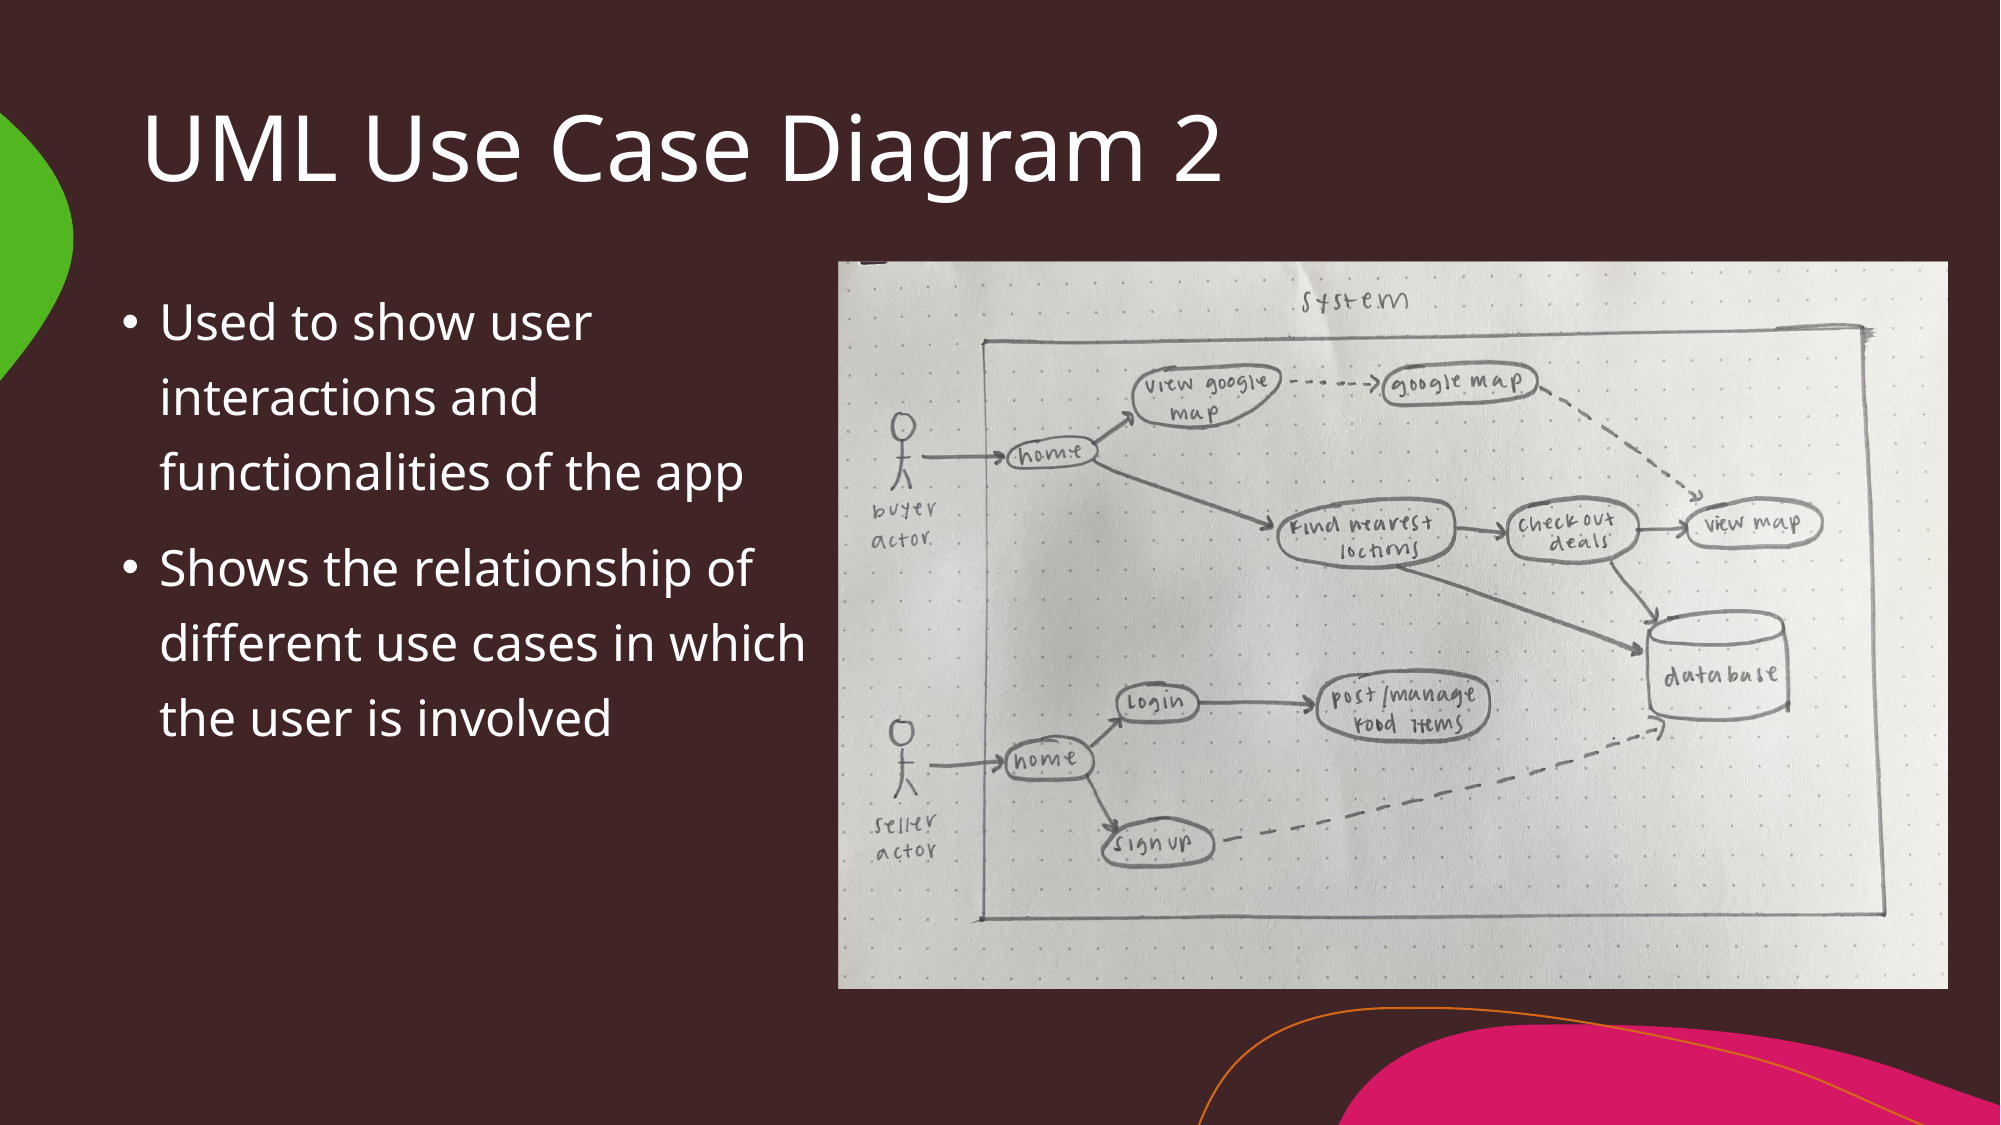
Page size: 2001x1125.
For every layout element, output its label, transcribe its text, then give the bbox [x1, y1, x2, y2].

title UML Use Case Diagram 2 [125, 7, 1875, 296]
picture [840, 70, 1947, 1125]
list Used to show user interactions and functionalities of the app Shows the relationship of different use cases in which the user is involved [106, 268, 829, 1002]
